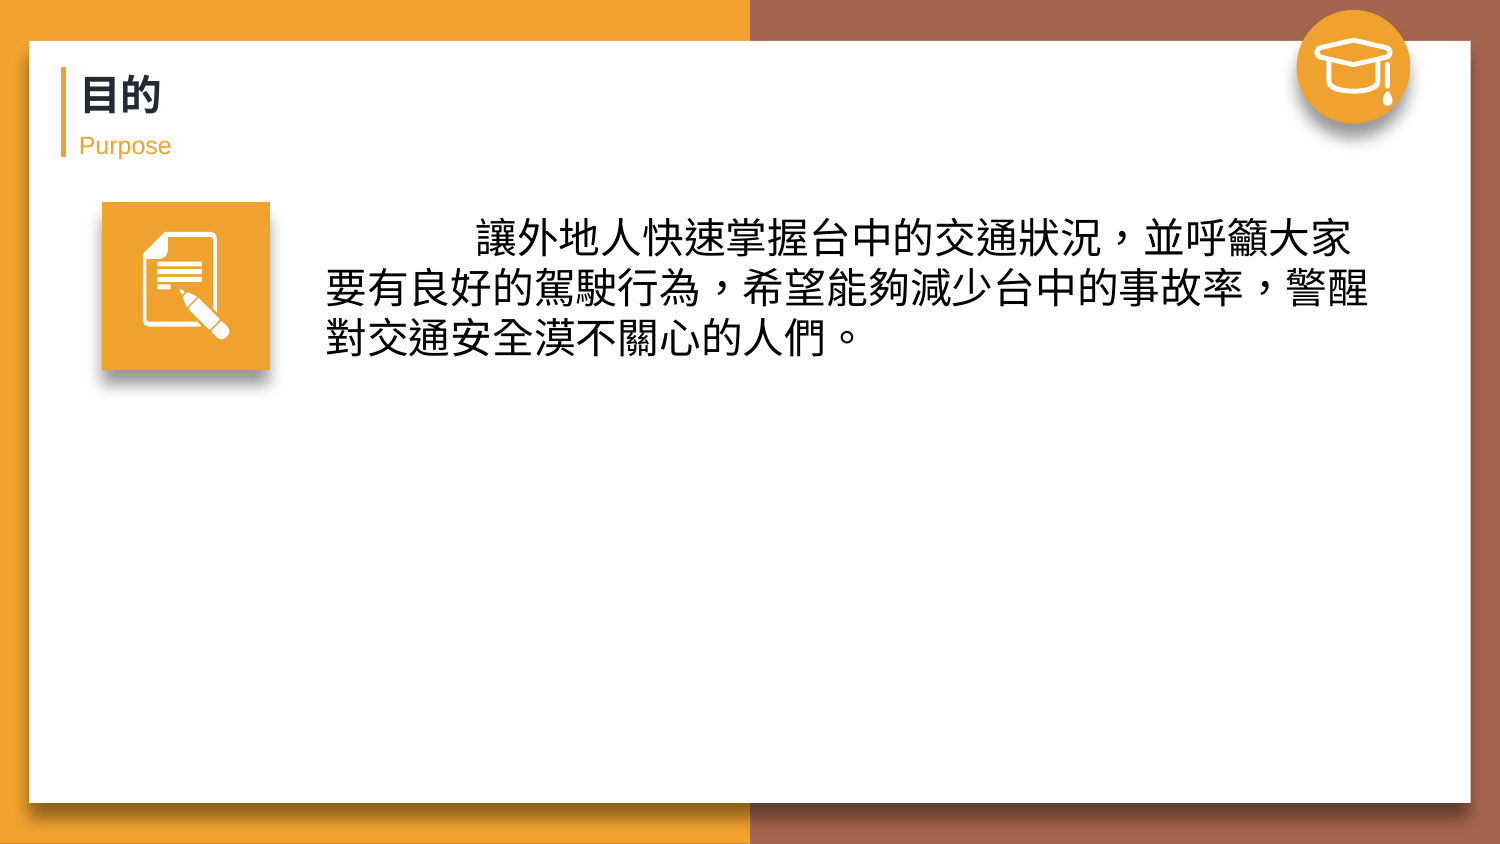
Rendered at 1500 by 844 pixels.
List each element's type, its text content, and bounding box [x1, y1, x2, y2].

text_box [101, 201, 271, 371]
text_box Purpose [64, 121, 188, 167]
text_box 目的 [64, 61, 178, 121]
text_box [179, 289, 230, 340]
text_box [142, 231, 217, 327]
text_box 讓外地人快速掌握台中的交通狀況，並呼籲大家要有良好的駕駛行為，希望能夠減少台中的事故率，警醒對交通安全漠不關心的人們。 [310, 204, 1398, 370]
